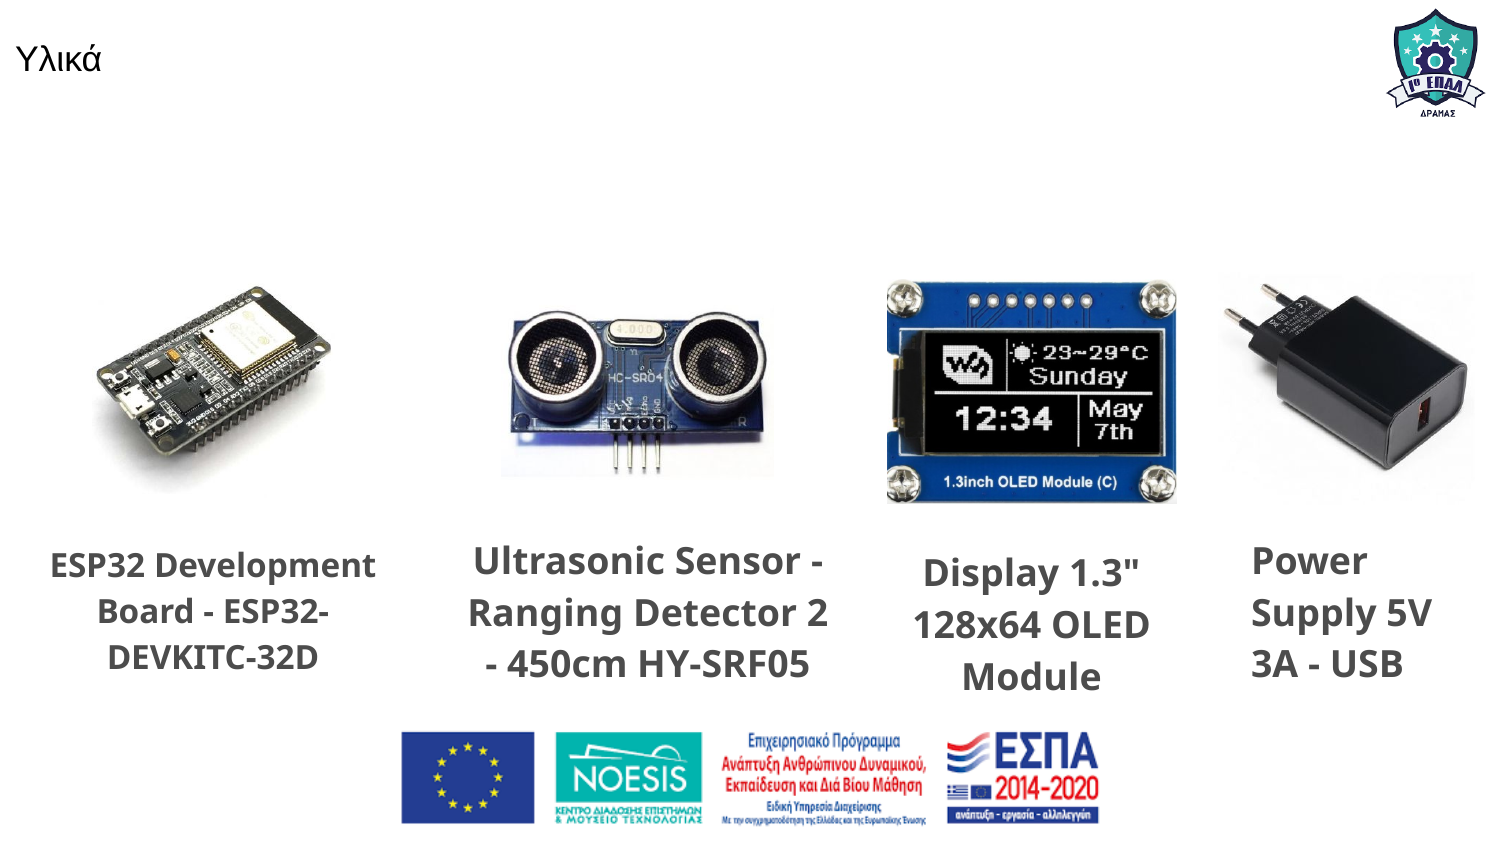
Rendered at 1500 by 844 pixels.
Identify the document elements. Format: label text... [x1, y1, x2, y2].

picture [383, 713, 1116, 843]
text_box ESP32 Development Board - ESP32-DEVKITC-32D [14, 523, 413, 692]
title Υλικά [0, 0, 1369, 94]
text_box Ultrasonic Sensor - Ranging Detector 2 - 450cm HY-SRF05 [448, 515, 848, 701]
picture [1218, 248, 1475, 505]
picture [886, 279, 1177, 504]
picture [91, 255, 335, 498]
text_box Display 1.3" 128x64 OLED Module [863, 527, 1201, 765]
text_box Power Supply 5V 3A - USB [1235, 515, 1458, 701]
picture [501, 255, 775, 528]
picture [1371, 0, 1500, 129]
